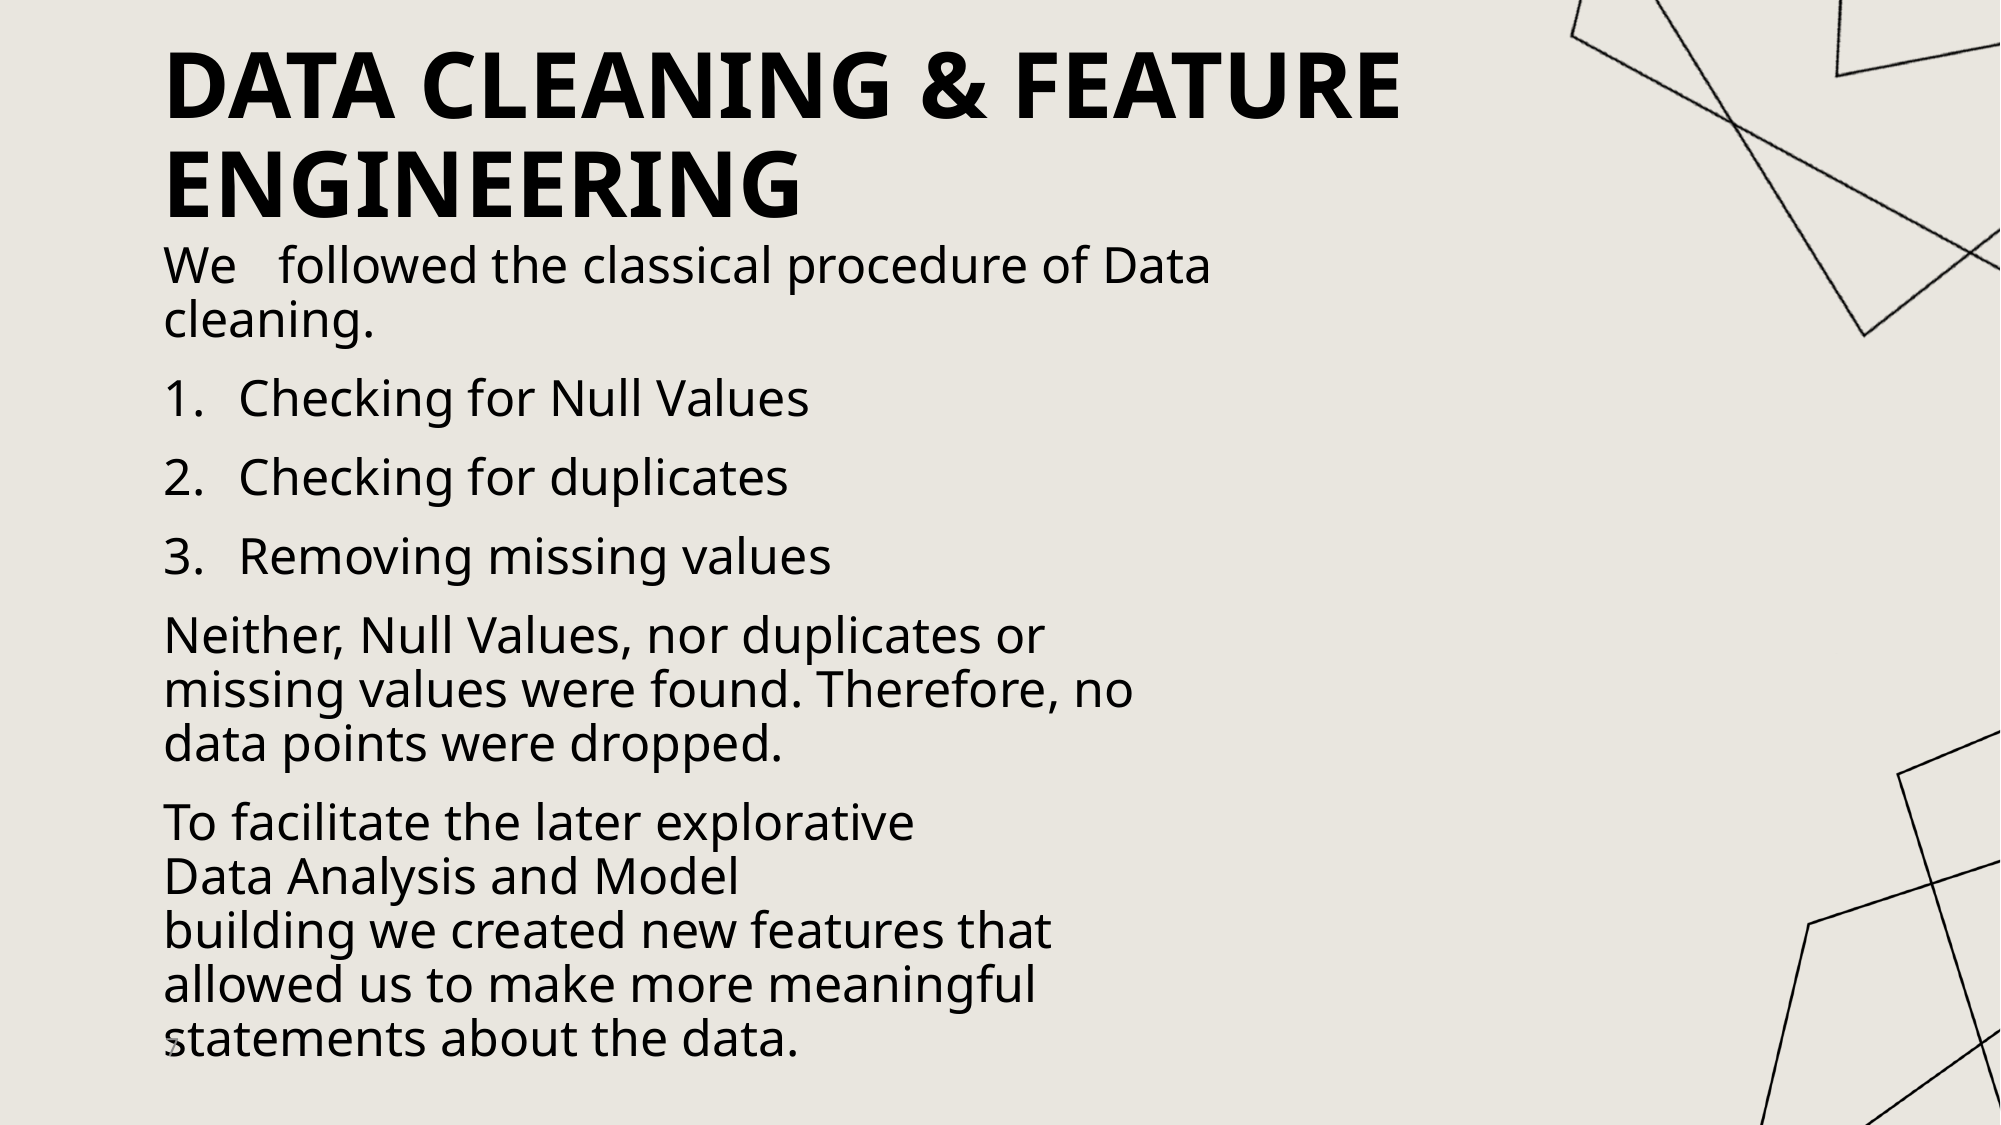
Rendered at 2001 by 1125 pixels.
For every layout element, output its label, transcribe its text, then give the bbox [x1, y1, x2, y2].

picture [1723, 654, 2001, 1125]
list We followed the classical procedure of Data cleaning. Checking for Null Values Checking for duplicates Removing missing values Neither, Null Values, nor duplicates or missing values were found. Therefore, no data points were dropped. To facilitate the later explorative Data Analysis and Model building we created new features that allowed us to make more meaningful statements about the data. [148, 261, 1229, 764]
picture [1553, 0, 2000, 345]
slide_number 7 [150, 1024, 254, 1074]
title Data Cleaning & FEATURE ENGINEERING [147, 14, 1711, 261]
